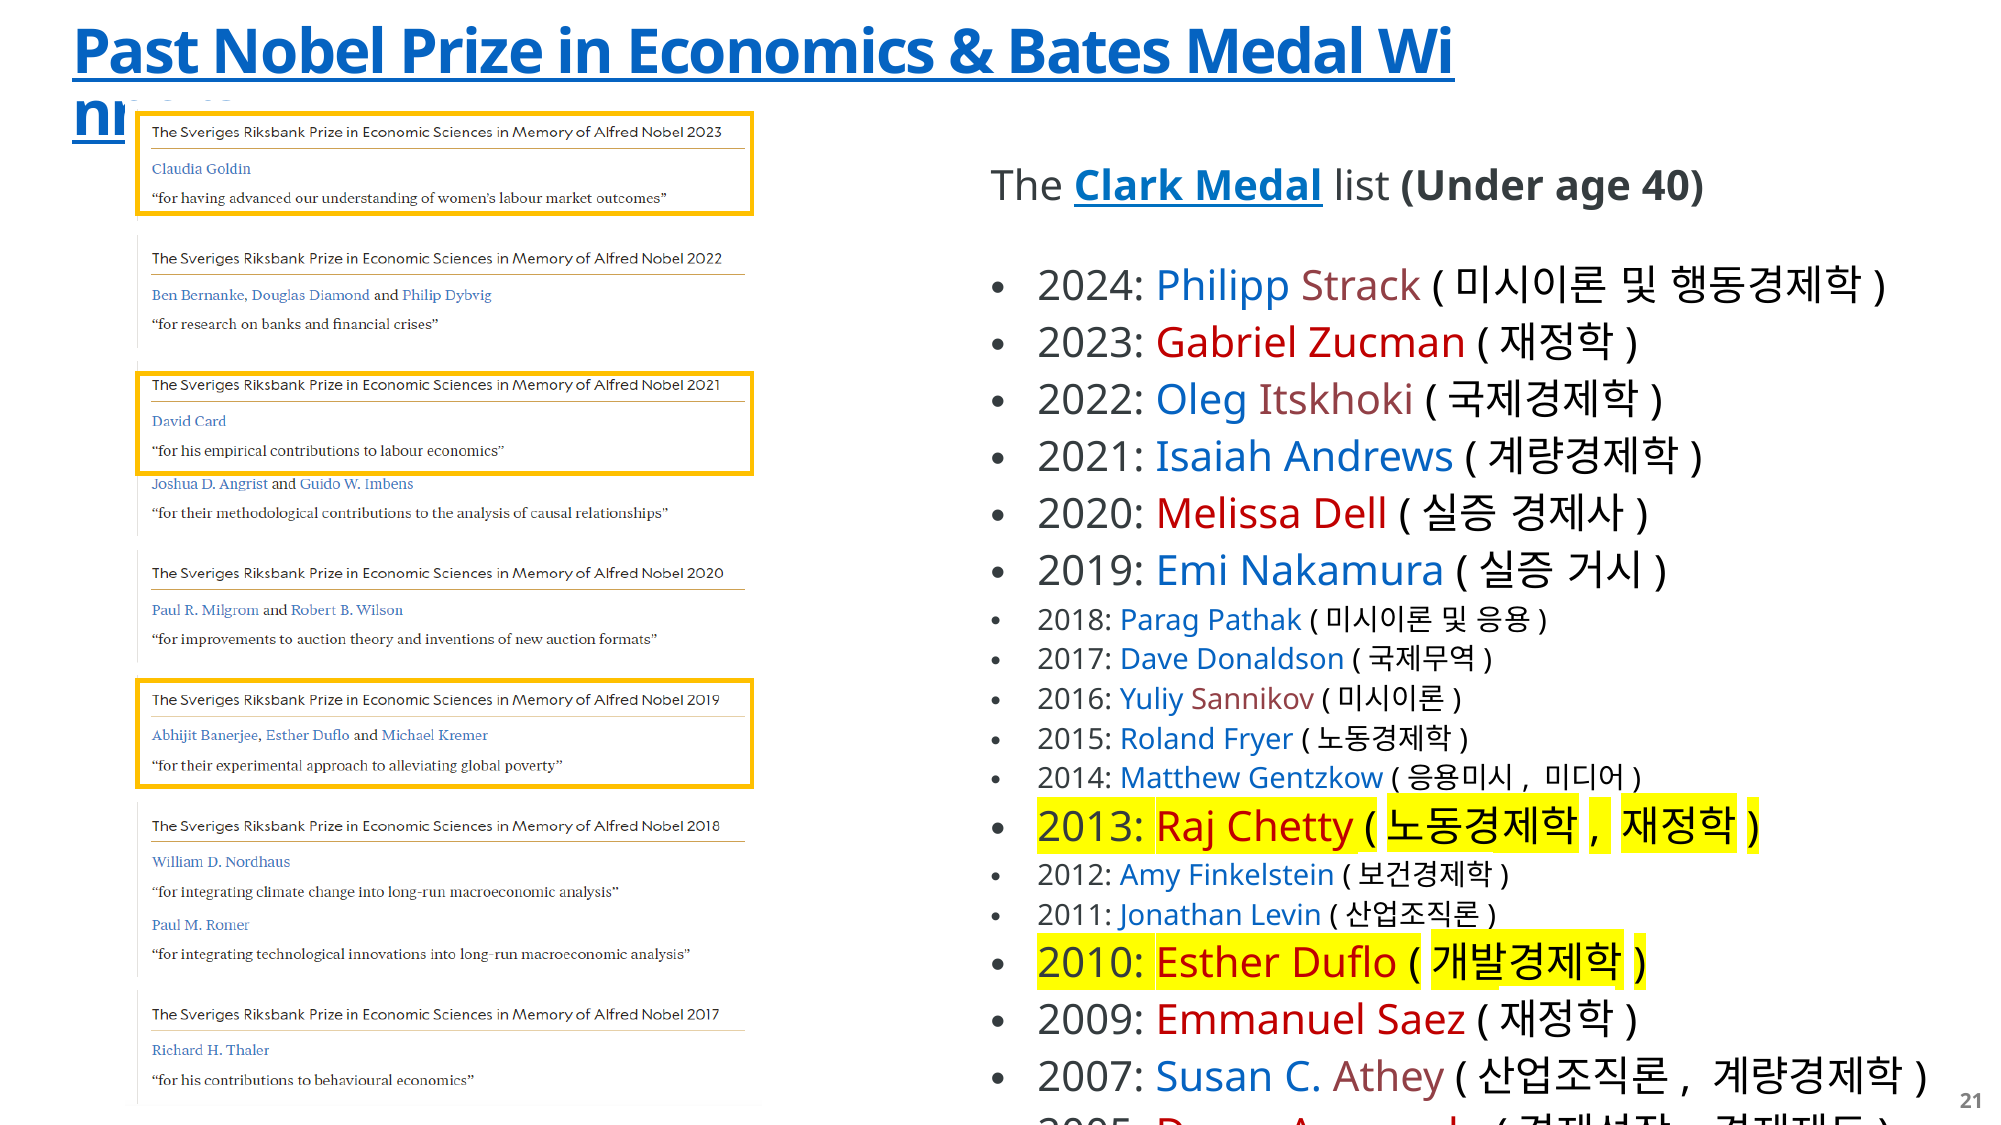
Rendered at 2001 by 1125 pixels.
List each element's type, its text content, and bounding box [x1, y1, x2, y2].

text_box Past Nobel Prize in Economics & Bates Medal Winners [57, 3, 1496, 104]
picture [125, 101, 762, 1106]
text_box 21 [1940, 1080, 1999, 1125]
text_box The Clark Medal list (Under age 40) 2024: Philipp Strack (미시이론 및 행동경제학) 2023: Gabriel Zucman (재정학) 2022: Oleg Itskhoki (국제경제학) 2021: Isaiah Andrews (계량경제학) 2020: Melissa Dell (실증 경제사) 2019: Emi Nakamura (실증 거시) 2018: Parag Pathak (미시이론 및 응용) 2017: Dave Donaldson (국제무역) 2016: Yuliy Sannikov (미시이론) 2015: Roland Fryer (노동경제학) 2014: Matthew Gentzkow (응용미시, 미디어) 2013: Raj Chetty (노동경제학, 재정학) 2012: Amy Finkelstein (보건경제학) 2011: Jonathan Levin (산업조직론) 2010: Esther Duflo (개발경제학) 2009: Emmanuel Saez (재정학) 2007: Susan C. Athey (산업조직론, 계량경제학) 2005: Daron Acemoglu (경제성장, 경제제도) [975, 151, 1945, 1125]
